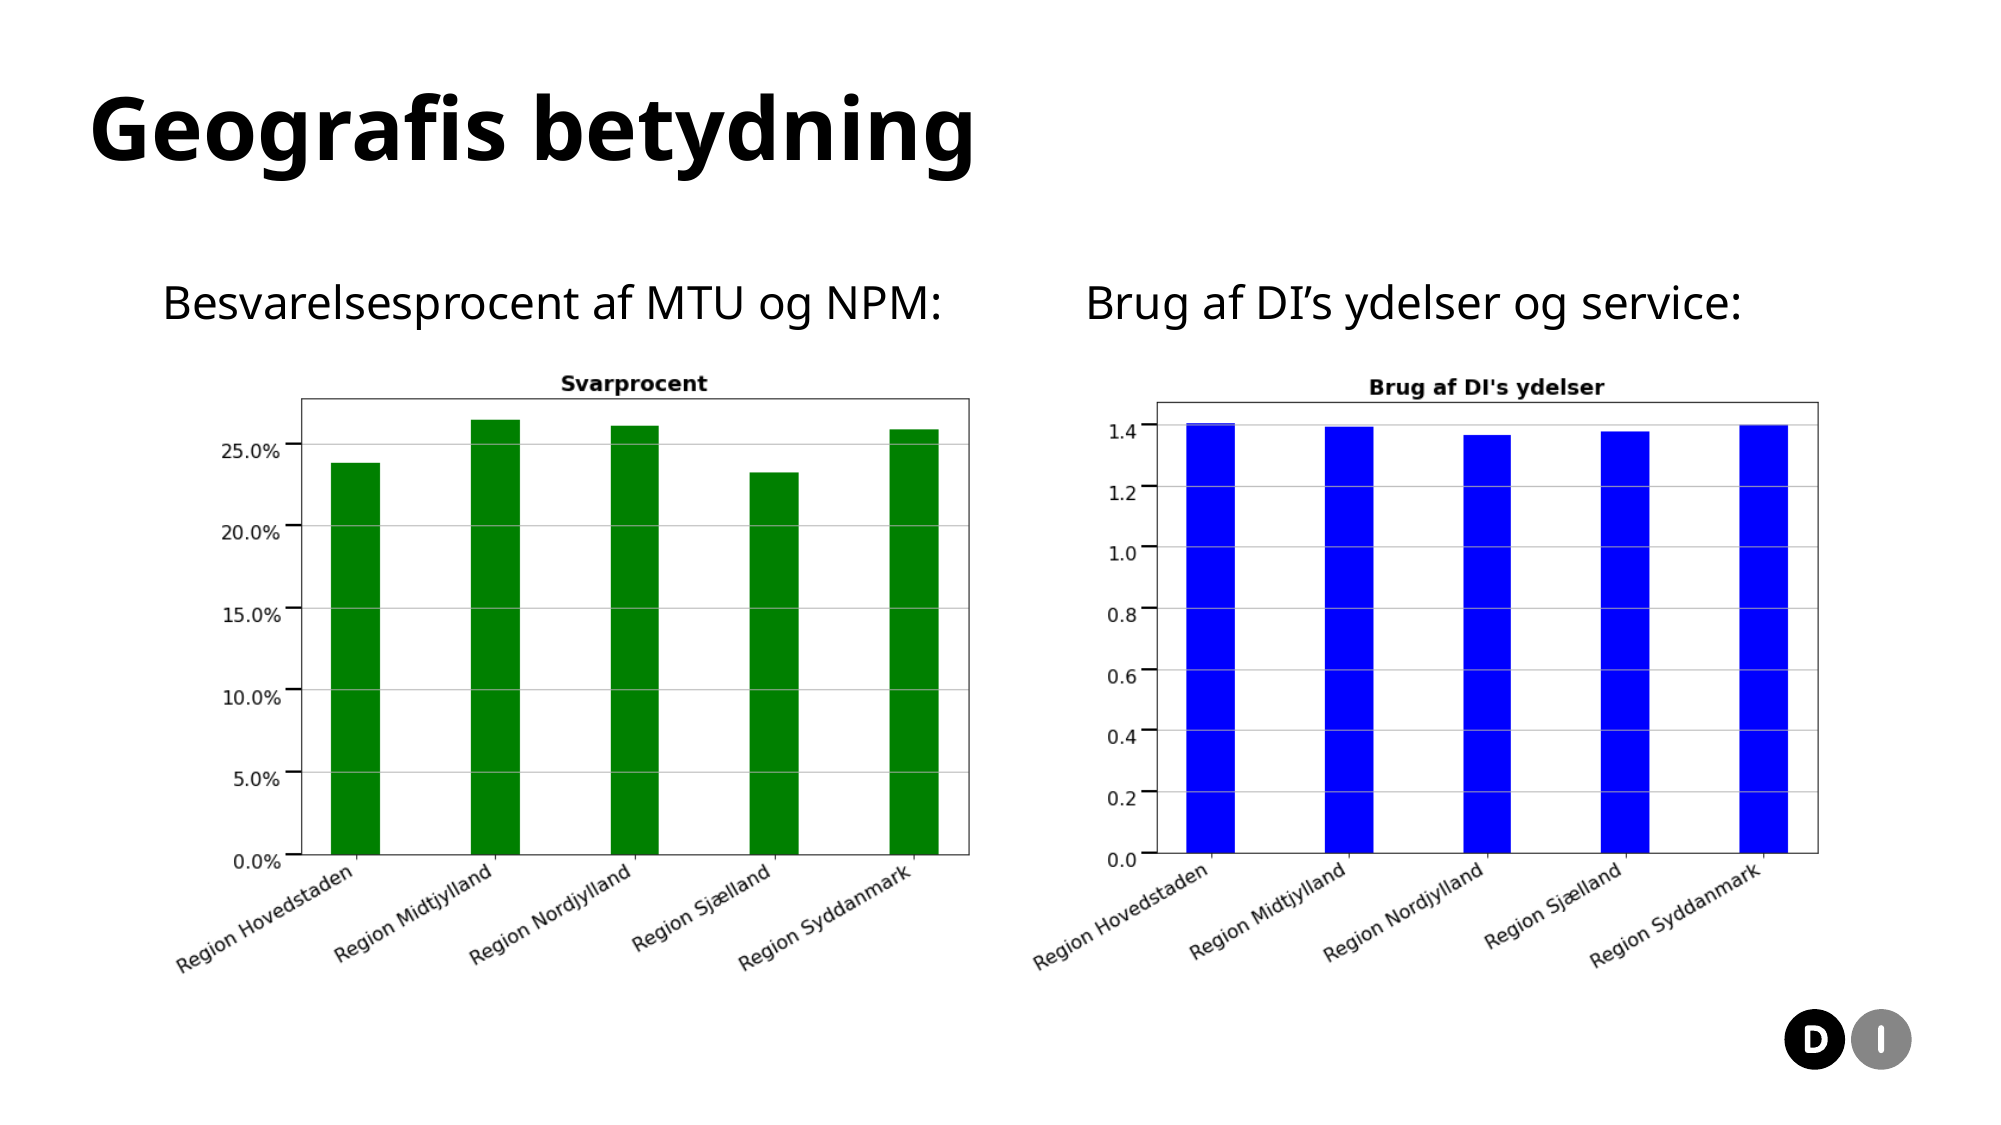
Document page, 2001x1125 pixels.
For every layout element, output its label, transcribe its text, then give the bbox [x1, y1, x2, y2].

text_box Brug af DI’s ydelser og service: [1003, 266, 1826, 512]
text_box Besvarelsesprocent af MTU og NPM: [141, 266, 964, 512]
title Geografis betydning [88, 80, 1911, 305]
picture [1023, 370, 1826, 983]
picture [166, 366, 977, 986]
